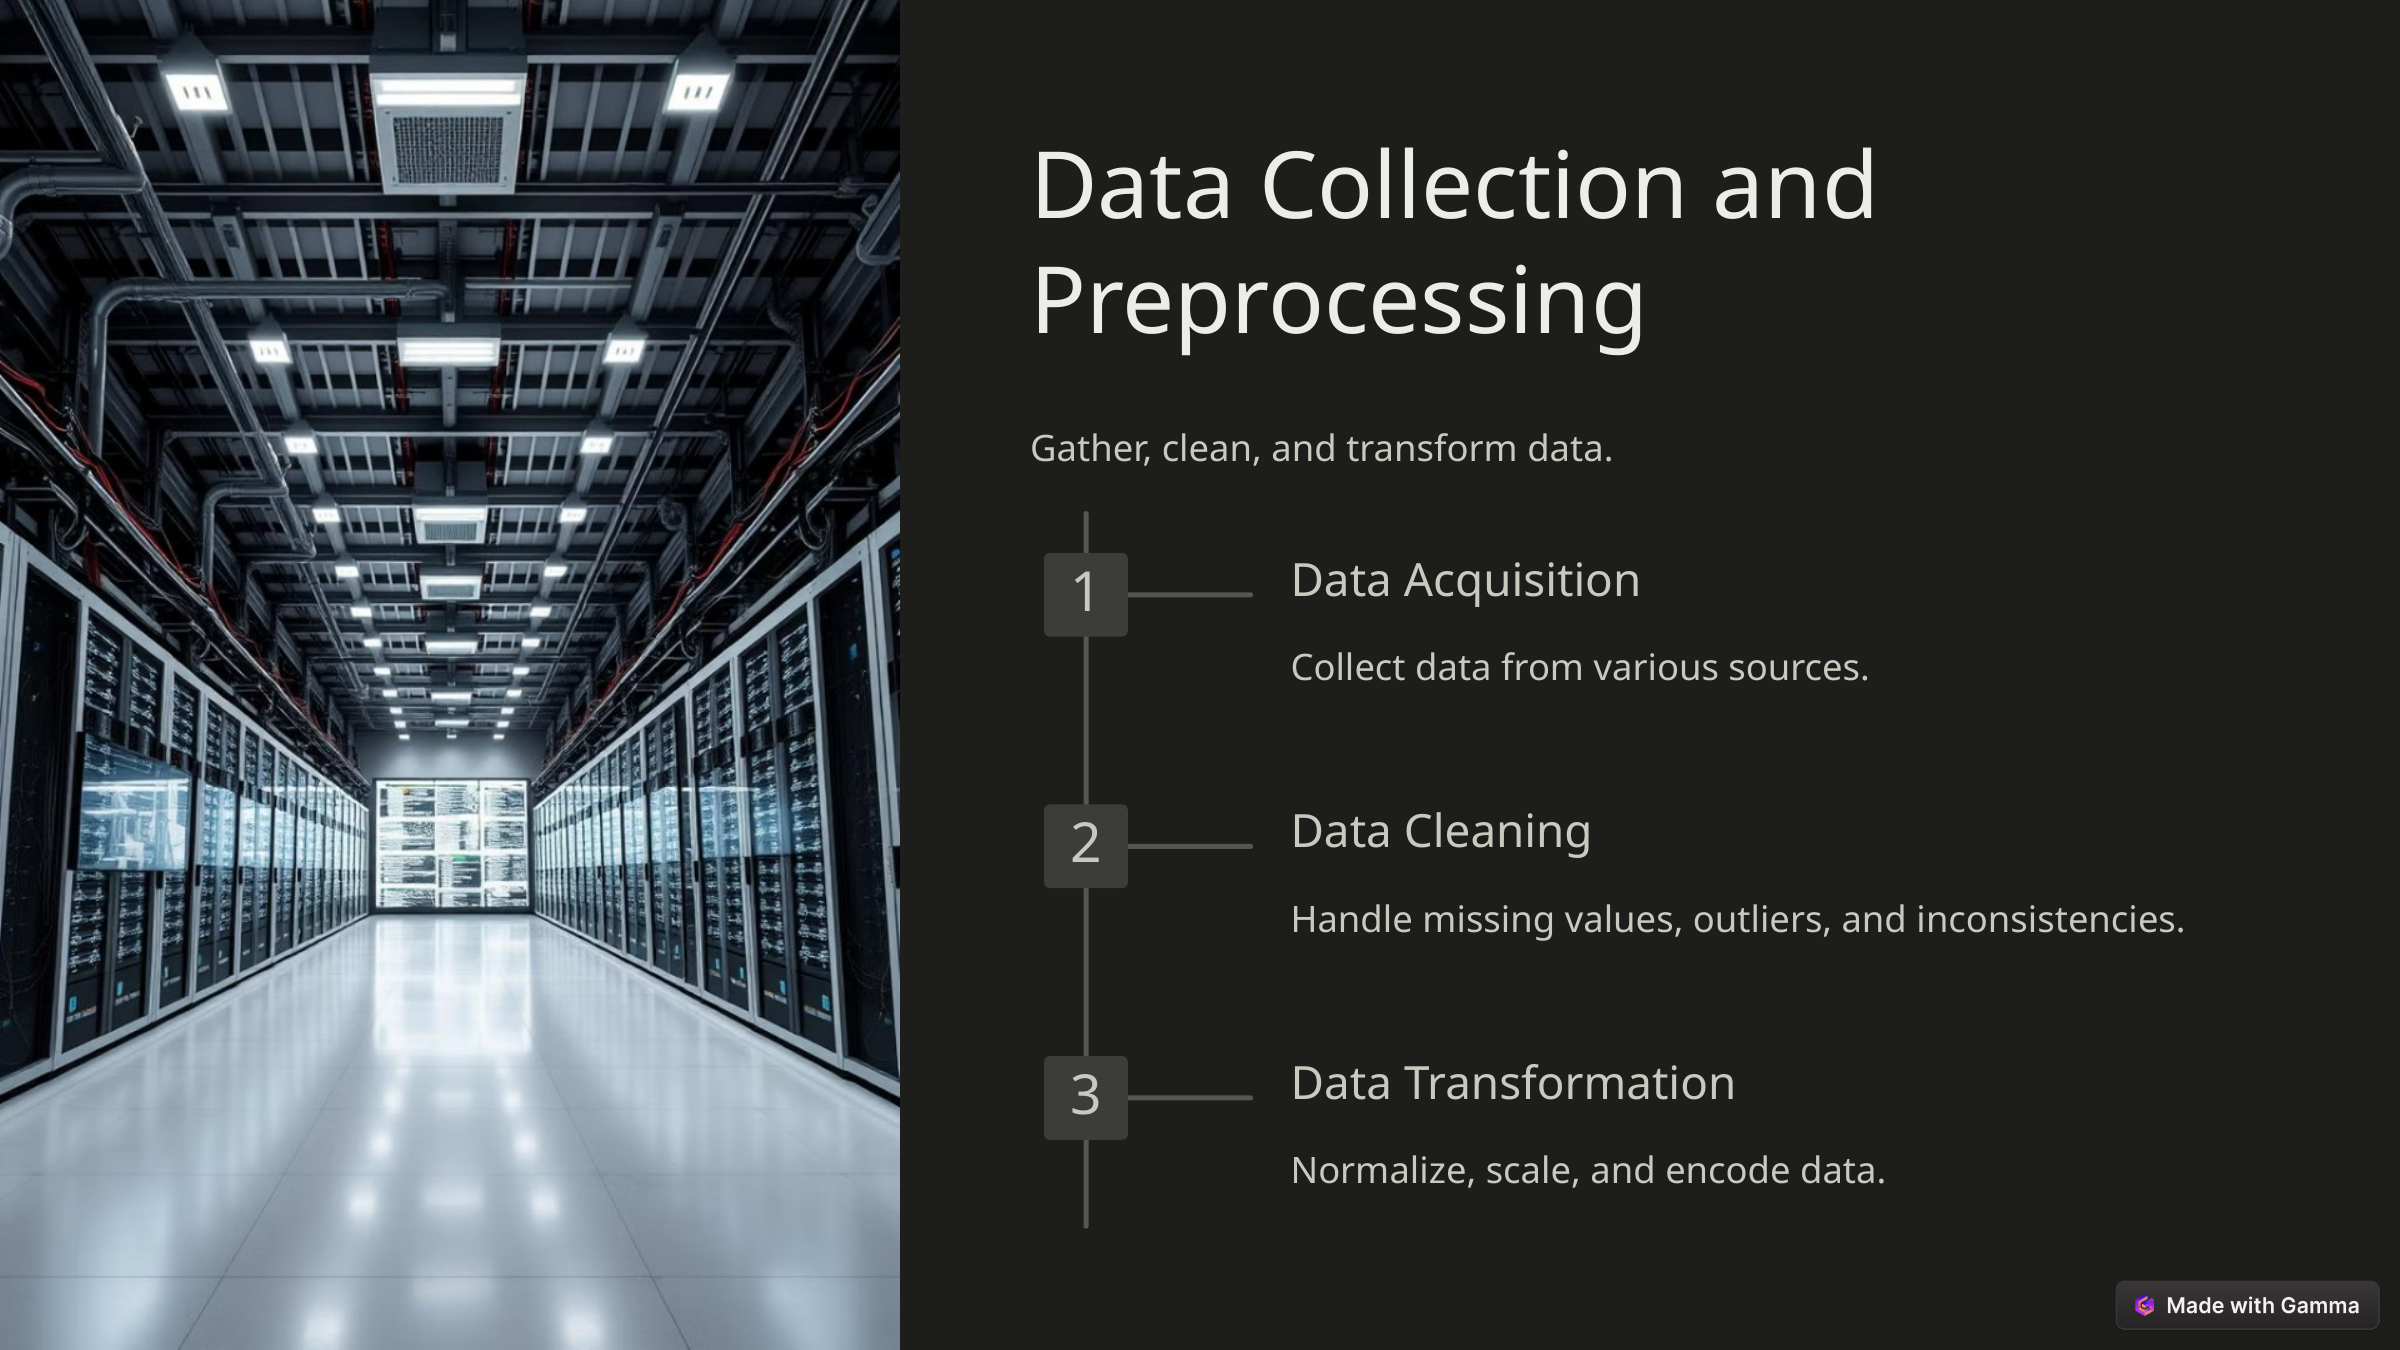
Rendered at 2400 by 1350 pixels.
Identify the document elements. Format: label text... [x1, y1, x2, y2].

text_box [1083, 511, 1089, 552]
text_box Collect data from various sources. [1290, 628, 2270, 689]
text_box [1128, 843, 1254, 849]
text_box [1083, 637, 1089, 804]
text_box [1128, 592, 1254, 598]
text_box Data Acquisition [1290, 548, 1756, 607]
text_box [1044, 1056, 1128, 1140]
text_box Data Cleaning [1290, 799, 1756, 858]
text_box 3 [1067, 1070, 1105, 1126]
text_box Data Transformation [1290, 1051, 1773, 1110]
text_box [1083, 1140, 1089, 1229]
text_box [1083, 889, 1089, 1056]
picture [0, 0, 900, 1350]
text_box Data Collection and Preprocessing [1030, 121, 2270, 354]
text_box [1044, 552, 1128, 637]
text_box 1 [1073, 566, 1099, 623]
text_box [1044, 804, 1128, 889]
text_box 2 [1067, 818, 1105, 875]
text_box [1128, 1095, 1254, 1101]
picture [2106, 1271, 2389, 1339]
text_box Gather, clean, and transform data. [1030, 409, 2270, 470]
text_box Handle missing values, outliers, and inconsistencies. [1290, 880, 2270, 940]
text_box Normalize, scale, and encode data. [1290, 1131, 2270, 1192]
